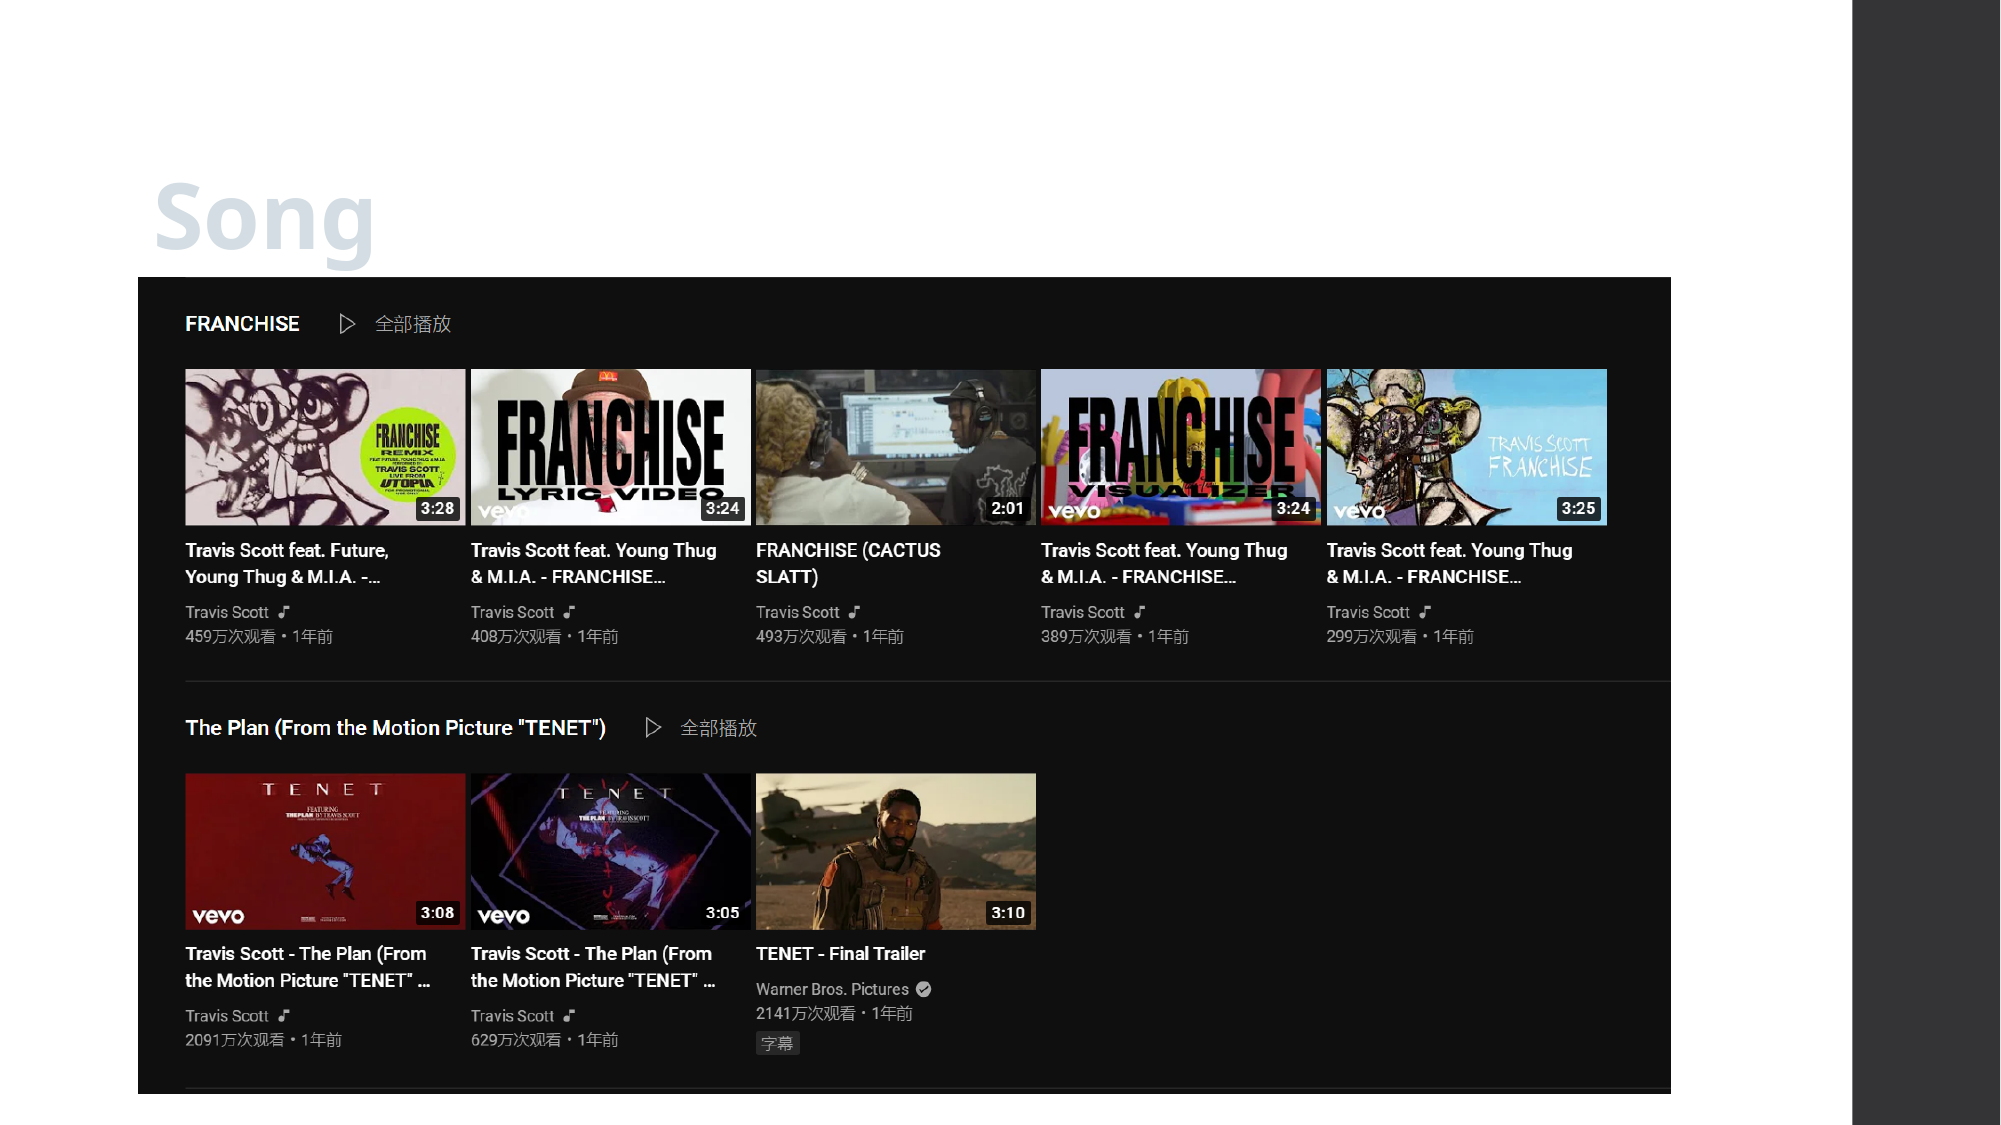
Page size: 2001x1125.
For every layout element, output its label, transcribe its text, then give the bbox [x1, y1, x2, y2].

picture [138, 277, 1671, 1094]
title Song [138, 60, 1797, 278]
